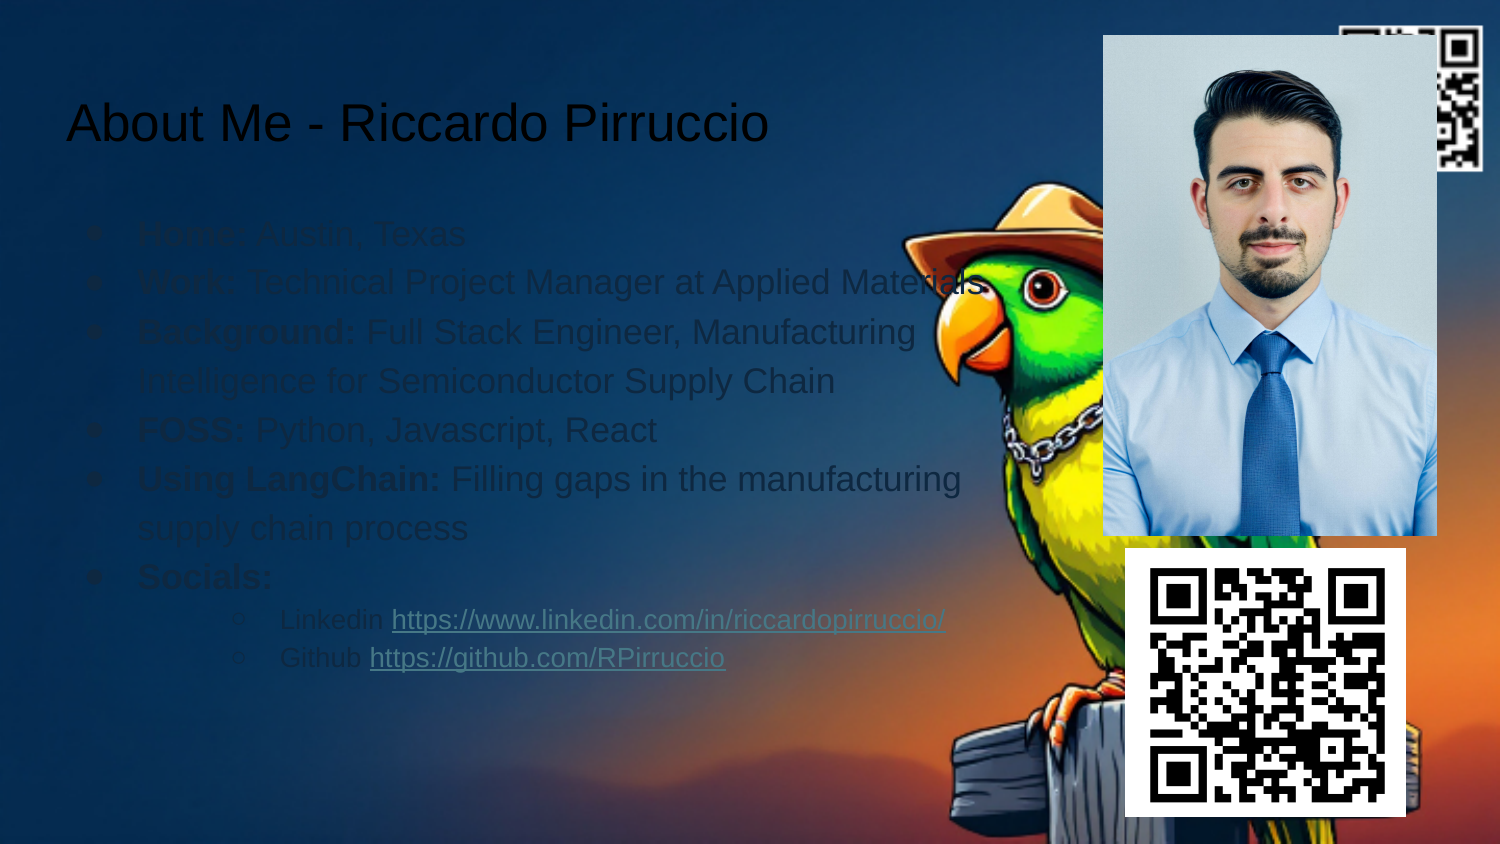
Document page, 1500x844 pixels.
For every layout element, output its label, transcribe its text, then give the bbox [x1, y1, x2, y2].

title About Me - Riccardo Pirruccio [51, 72, 1098, 167]
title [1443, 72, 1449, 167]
list Home: Austin, Texas Work: Technical Project Manager at Applied Materials Background: Full Stack Engineer, Manufacturing Intelligence for Semiconductor Supply Chain FOSS: Python, Javascript, React Using LangChain: Filling gaps in the manufacturing supply chain process Socials: Linkedin https://www.linkedin.com/in/riccardopirruccio/ Github https://github.com/RPirruccio [51, 189, 1007, 750]
picture [0, 0, 1500, 844]
